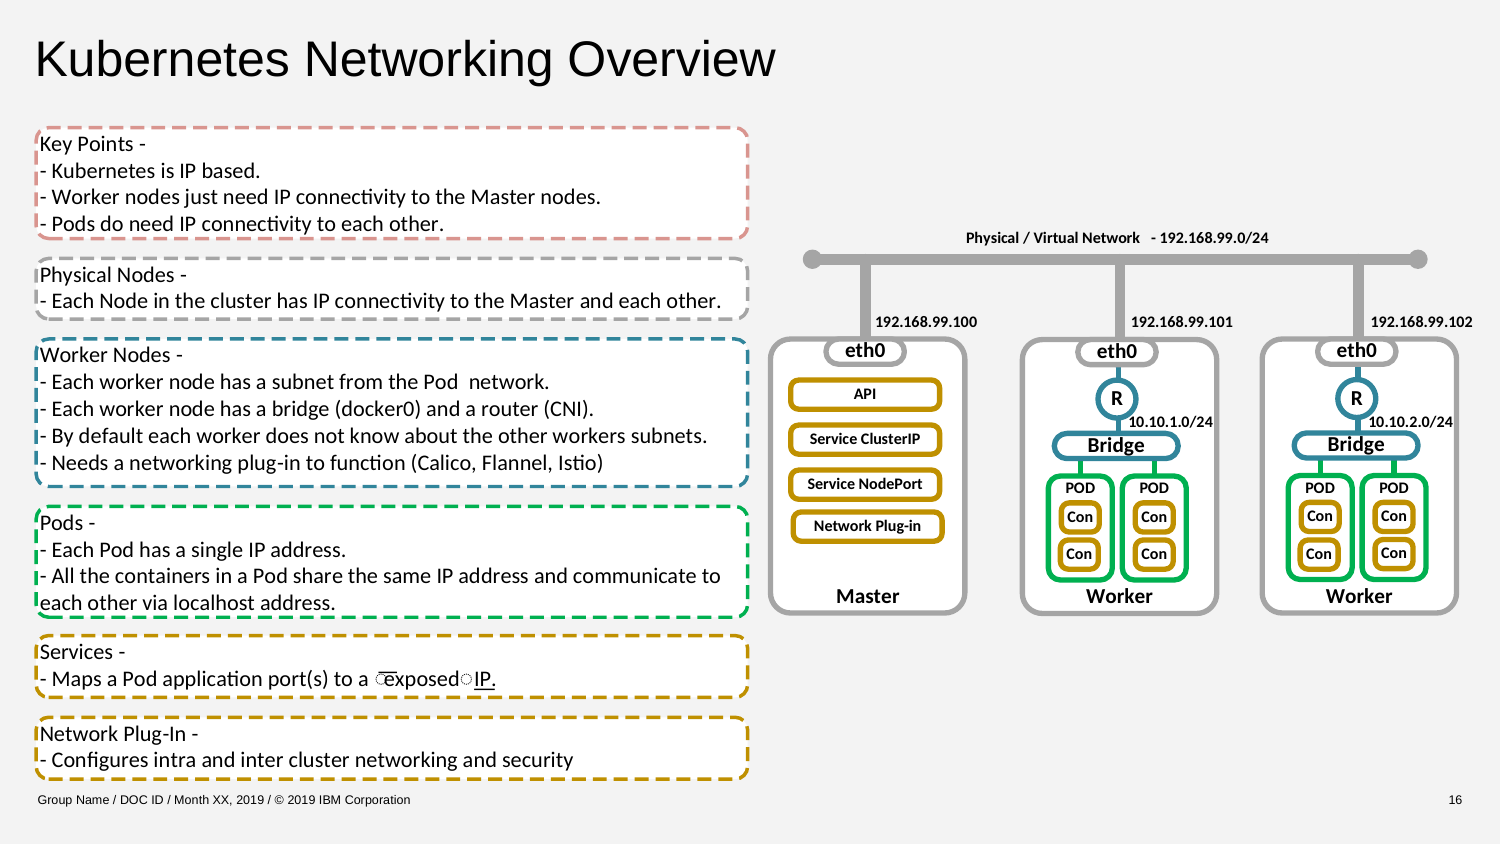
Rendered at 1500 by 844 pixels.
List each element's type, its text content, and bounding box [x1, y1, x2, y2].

picture [766, 223, 1482, 621]
footer Group Name / DOC ID / Month XX, 2019 / © 2019 IBM Corporation [37, 794, 713, 813]
picture [27, 123, 751, 786]
slide_number 16 [1162, 785, 1463, 813]
title Kubernetes Networking Overview [34, 33, 1407, 108]
